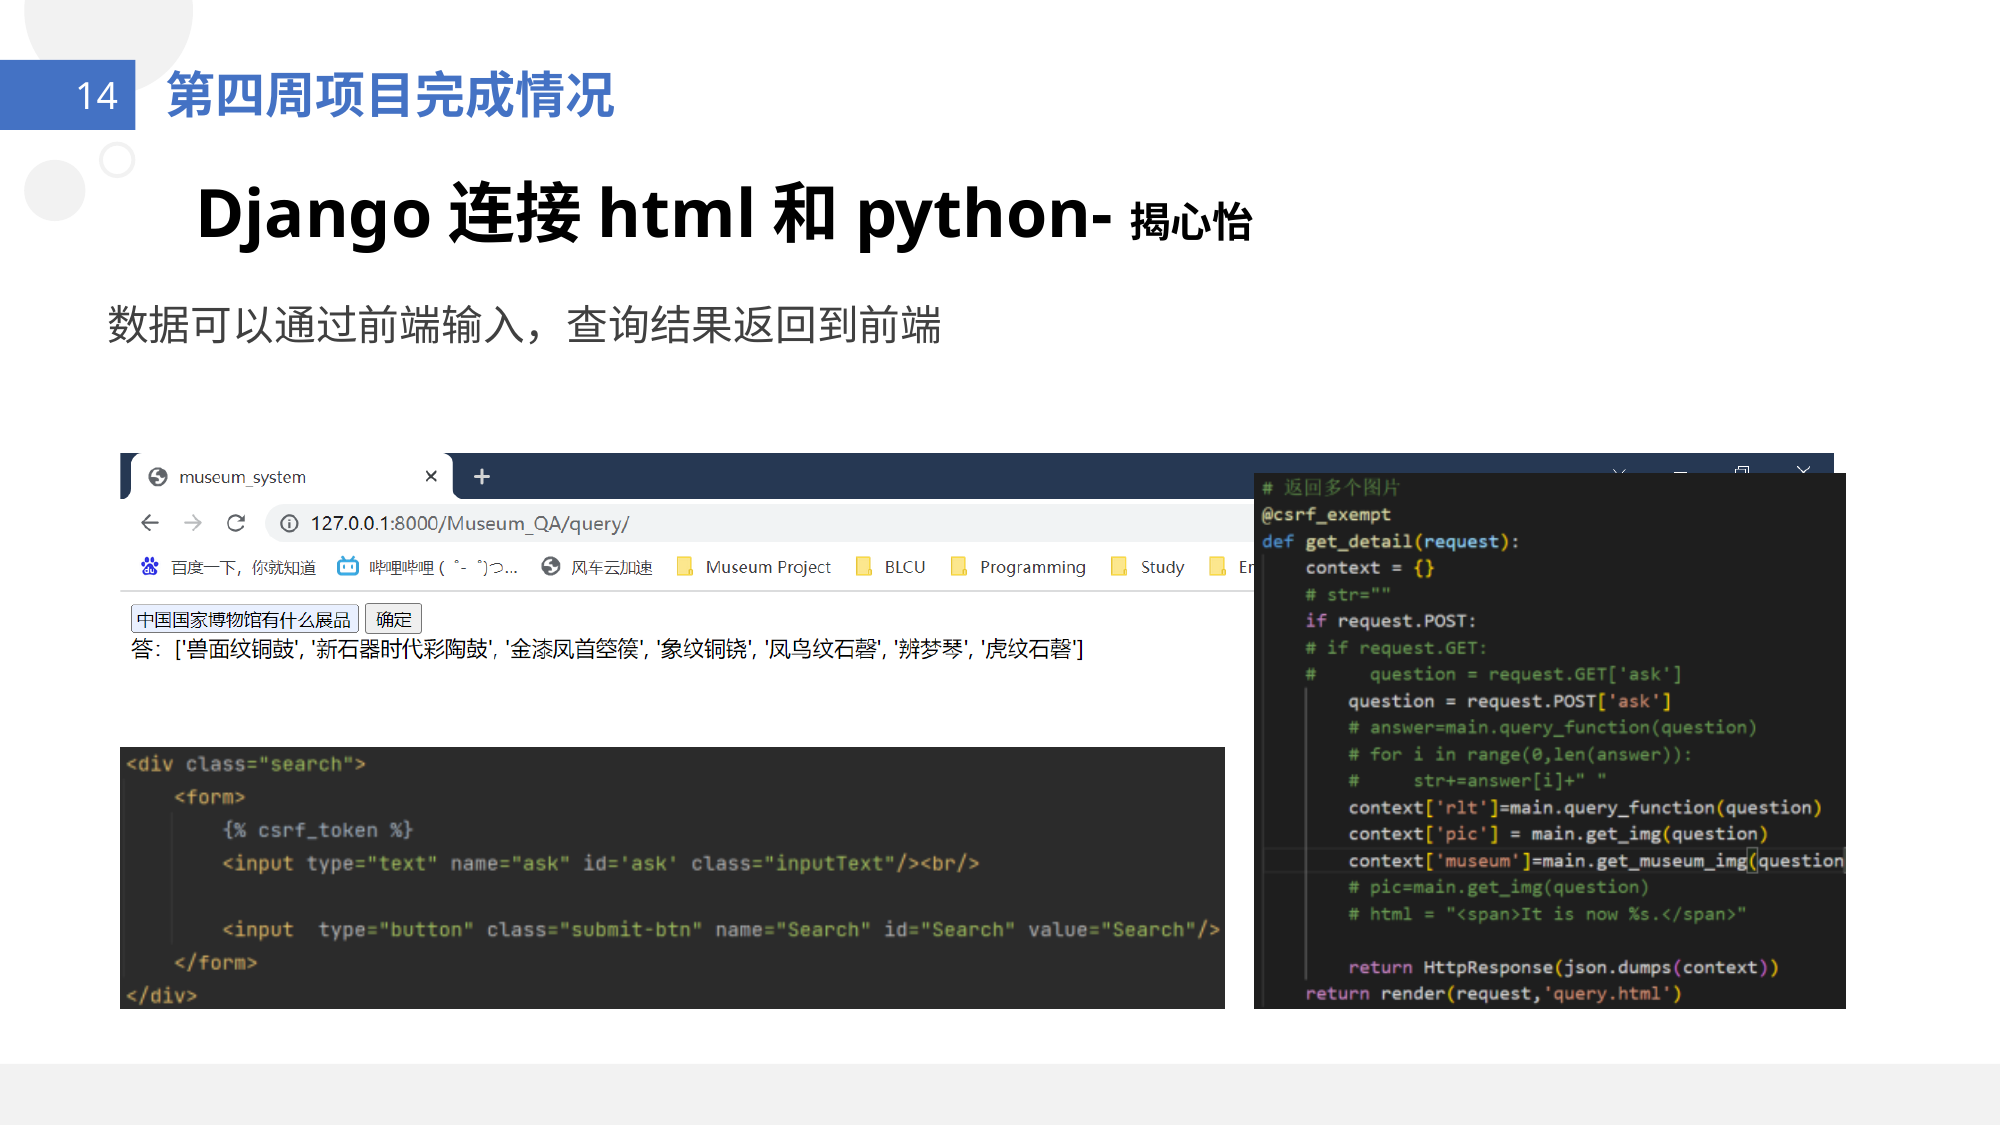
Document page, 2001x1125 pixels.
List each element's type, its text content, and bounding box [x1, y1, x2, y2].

picture [120, 453, 1846, 1009]
text_box Django连接html和python-揭心怡 [23, 170, 1455, 251]
text_box 数据可以通过前端输入，查询结果返回到前端 [107, 273, 1809, 349]
text_box 第四周项目完成情况 [150, 56, 631, 132]
picture [120, 747, 1225, 1009]
